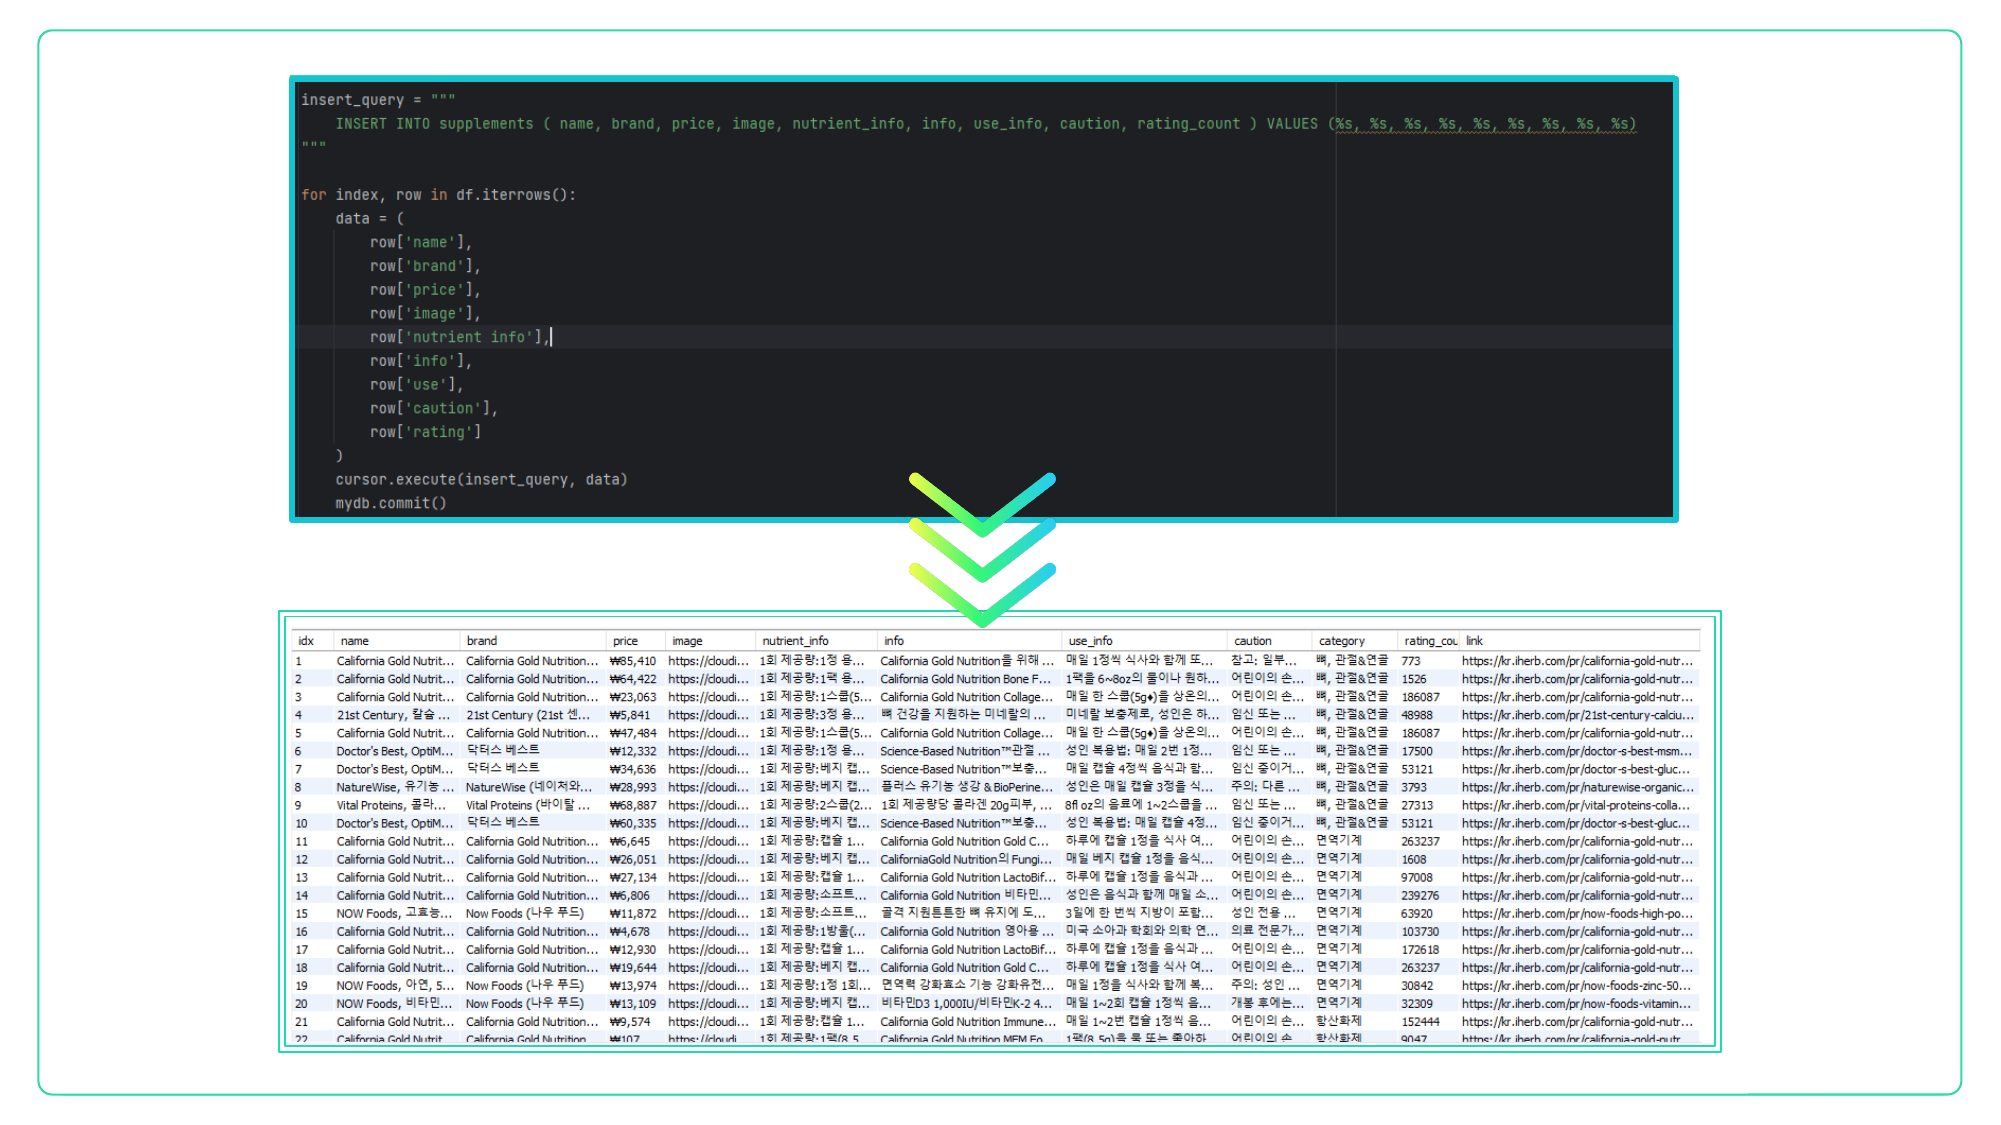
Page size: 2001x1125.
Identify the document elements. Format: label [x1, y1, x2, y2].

text_box [38, 30, 1962, 1095]
picture [291, 76, 1703, 1043]
